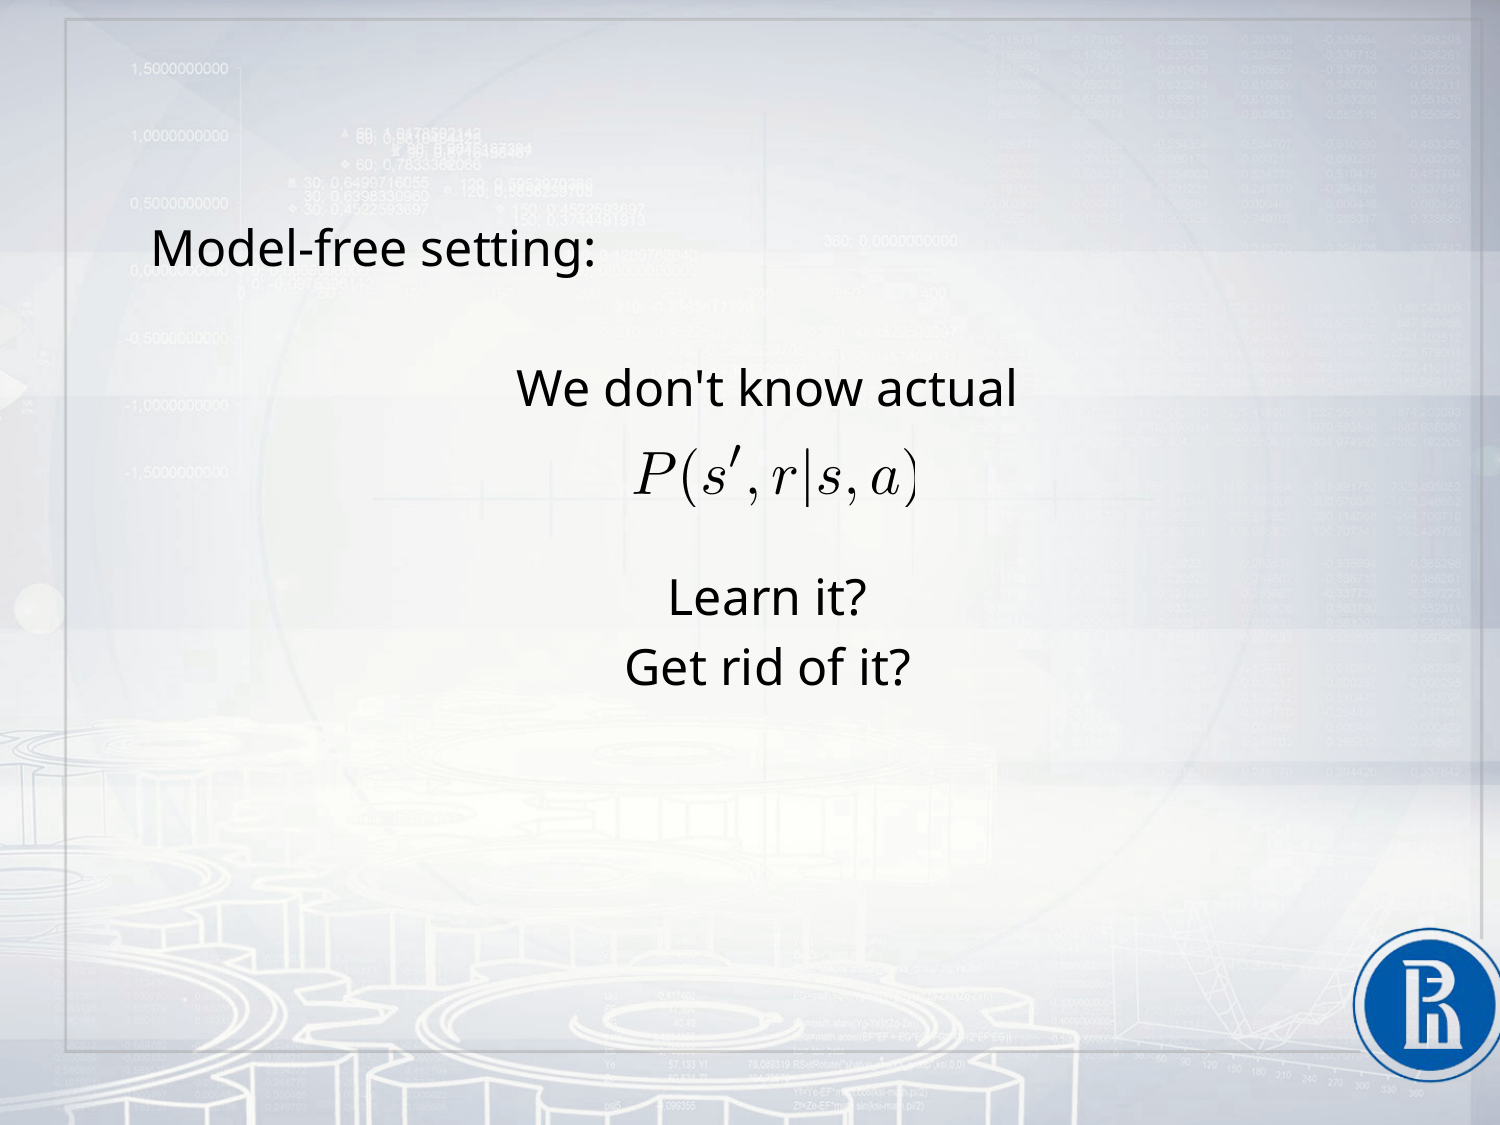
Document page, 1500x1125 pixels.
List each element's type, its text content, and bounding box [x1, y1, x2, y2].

list Model-free setting: We don't know actual Learn it? Get rid of it? [135, 208, 1400, 951]
picture [0, 0, 1500, 1125]
